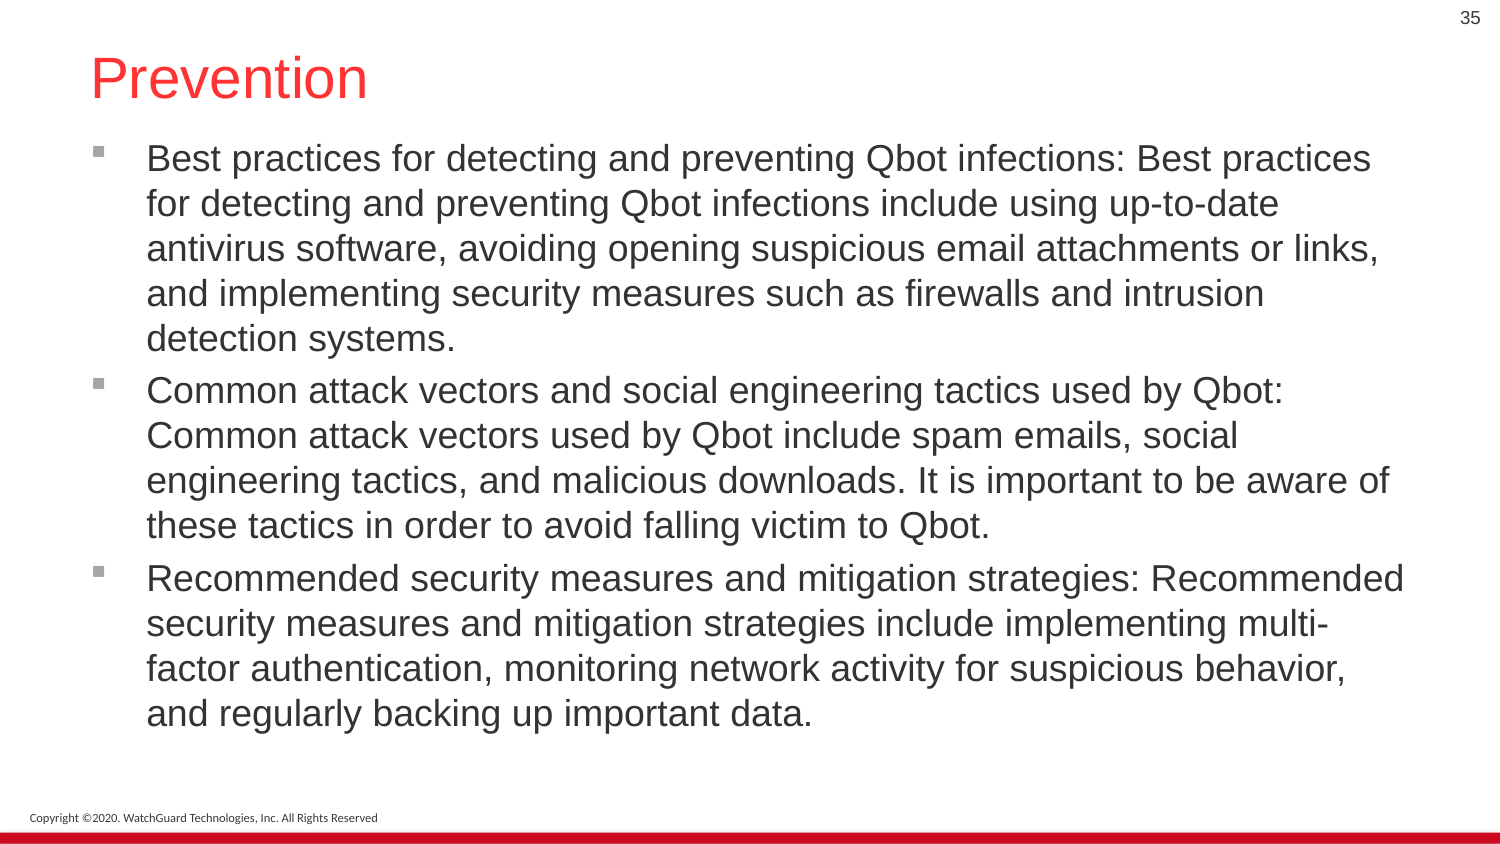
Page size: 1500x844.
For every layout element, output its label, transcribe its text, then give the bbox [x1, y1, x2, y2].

slide_number 35 [1398, 0, 1497, 40]
title Prevention [75, 33, 1425, 117]
list Best practices for detecting and preventing Qbot infections: Best practices for detecting and preventing Qbot infections include using up-to-date antivirus software, avoiding opening suspicious email attachments or links, and implementing security measures such as firewalls and intrusion detection systems. Common attack vectors and social engineering tactics used by Qbot: Common attack vectors used by Qbot include spam emails, social engineering tactics, and malicious downloads. It is important to be aware of these tactics in order to avoid falling victim to Qbot. Recommended security measures and mitigation strategies: Recommended security measures and mitigation strategies include implementing multi-factor authentication, monitoring network activity for suspicious behavior, and regularly backing up important data. [75, 126, 1425, 755]
